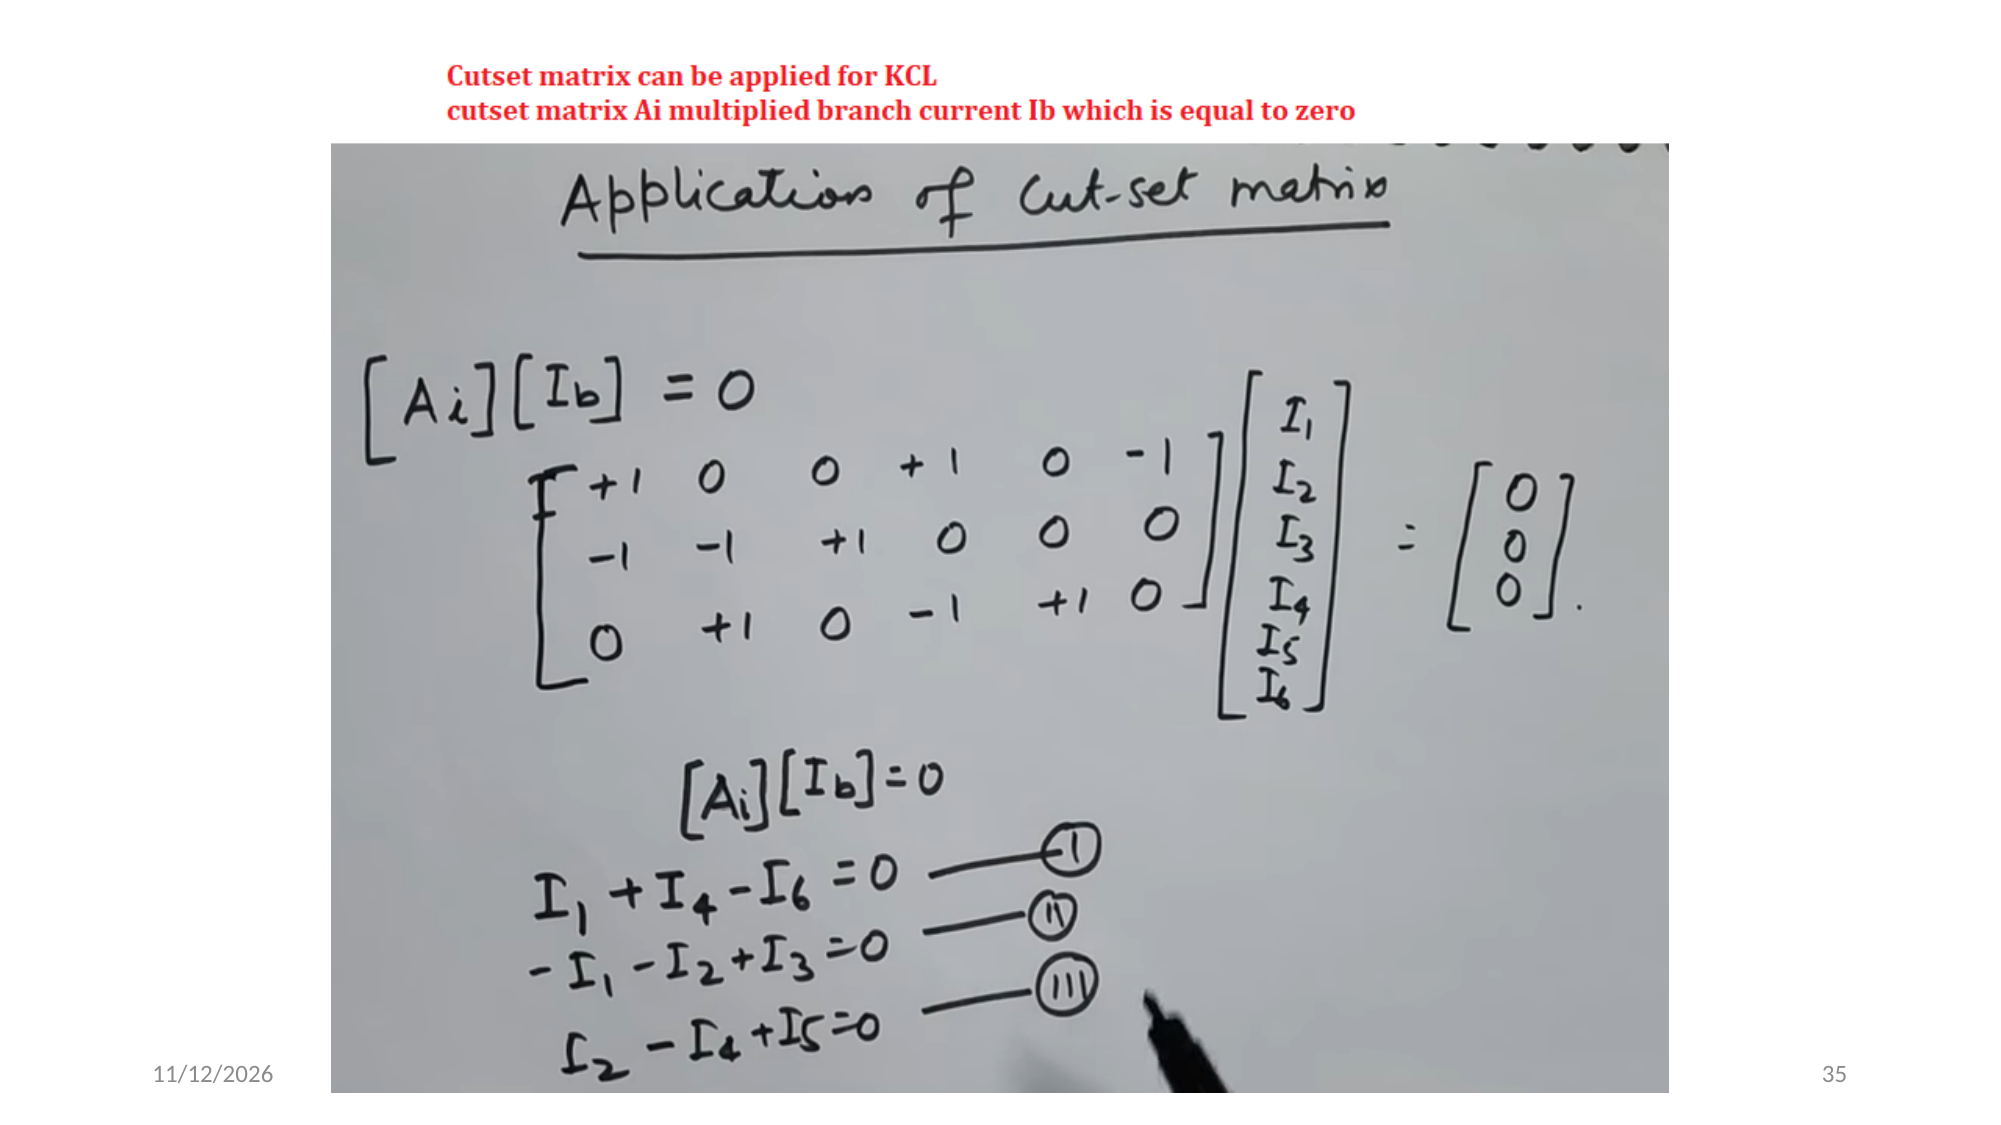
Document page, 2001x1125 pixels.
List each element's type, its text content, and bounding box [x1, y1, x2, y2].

picture [331, 31, 1669, 1093]
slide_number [137, 1042, 588, 1103]
slide_number 35 [1412, 1042, 1863, 1103]
